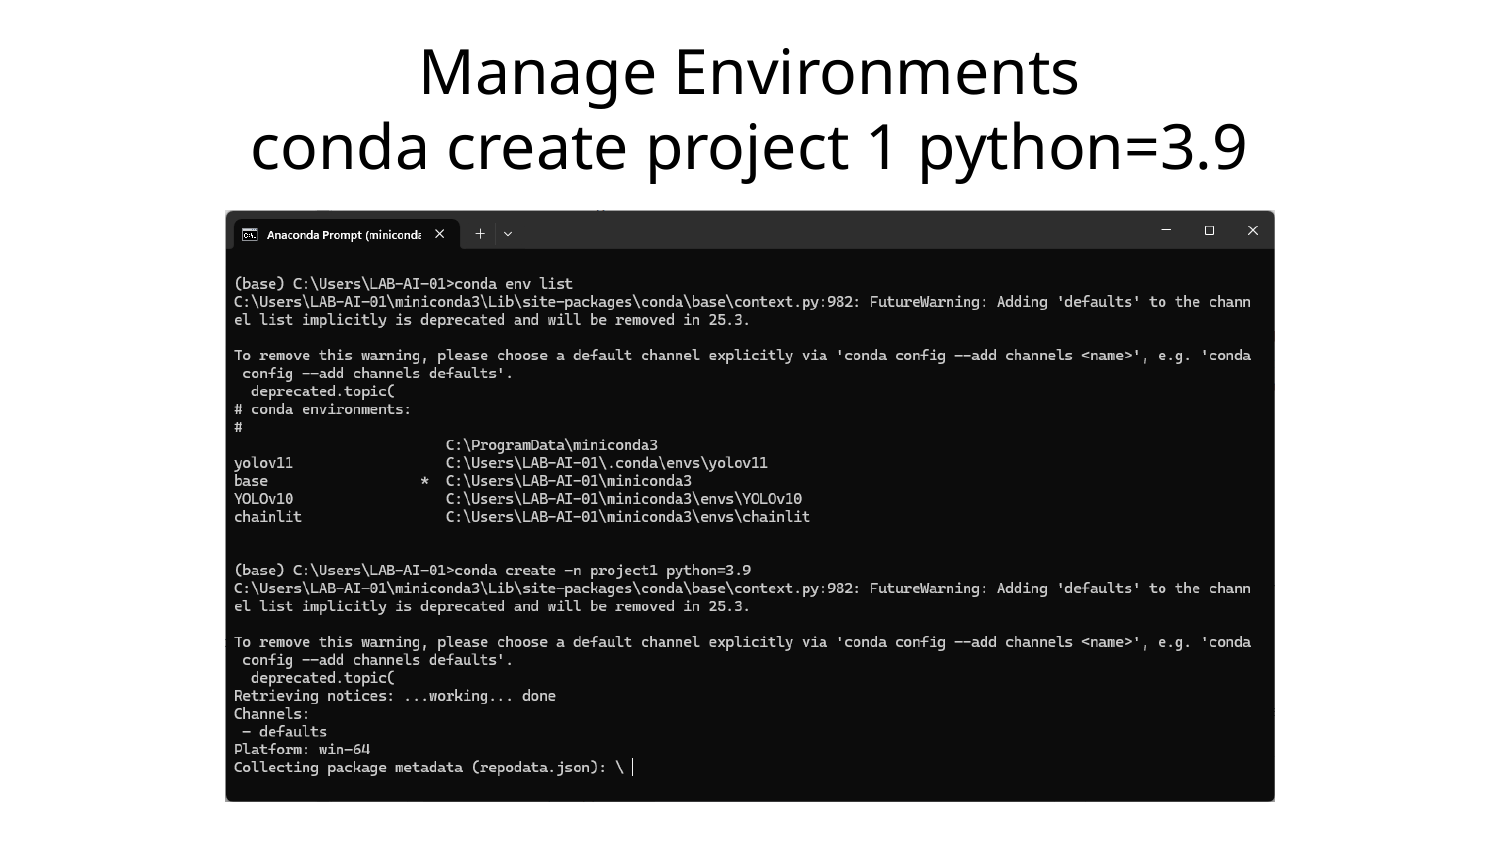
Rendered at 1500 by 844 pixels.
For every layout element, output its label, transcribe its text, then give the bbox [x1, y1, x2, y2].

title Manage Environments conda create project 1 python=3.9 [75, 67, 1425, 147]
picture [224, 209, 1276, 802]
